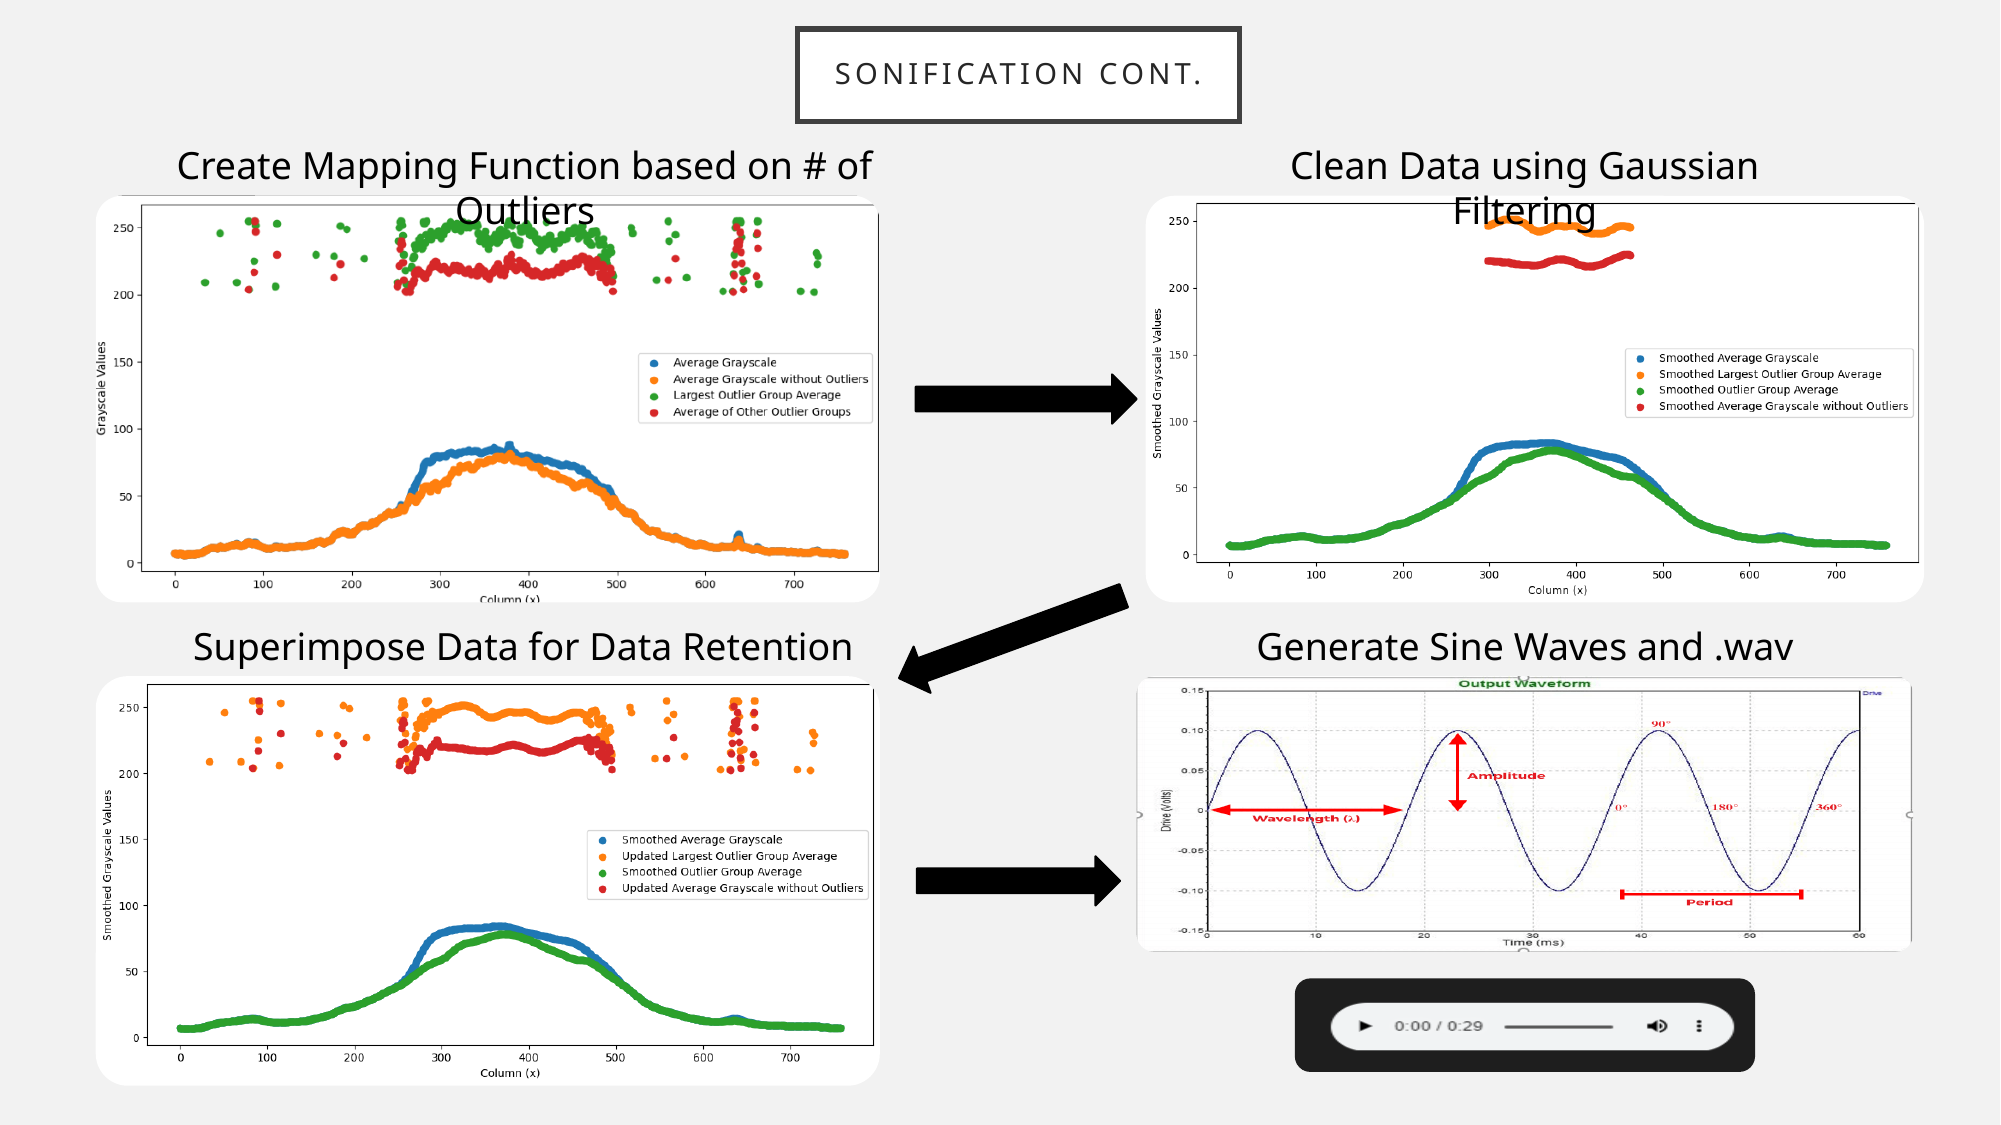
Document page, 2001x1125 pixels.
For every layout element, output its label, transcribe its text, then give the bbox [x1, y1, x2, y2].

title Sonification Cont. [795, 26, 1242, 124]
picture [1136, 676, 1914, 952]
picture [95, 195, 880, 603]
text_box Generate Sine Waves and .wav File [1234, 615, 1815, 676]
text_box Clean Data using Gaussian Filtering [1209, 135, 1841, 195]
text_box Create Mapping Function based on # of Outliers [129, 135, 921, 240]
picture [1294, 978, 1756, 1072]
picture [95, 676, 880, 1086]
text_box [914, 373, 1138, 425]
text_box [898, 583, 1129, 694]
text_box Superimpose Data for Data Retention [150, 615, 898, 676]
text_box [915, 855, 1121, 907]
picture [1145, 195, 1925, 603]
